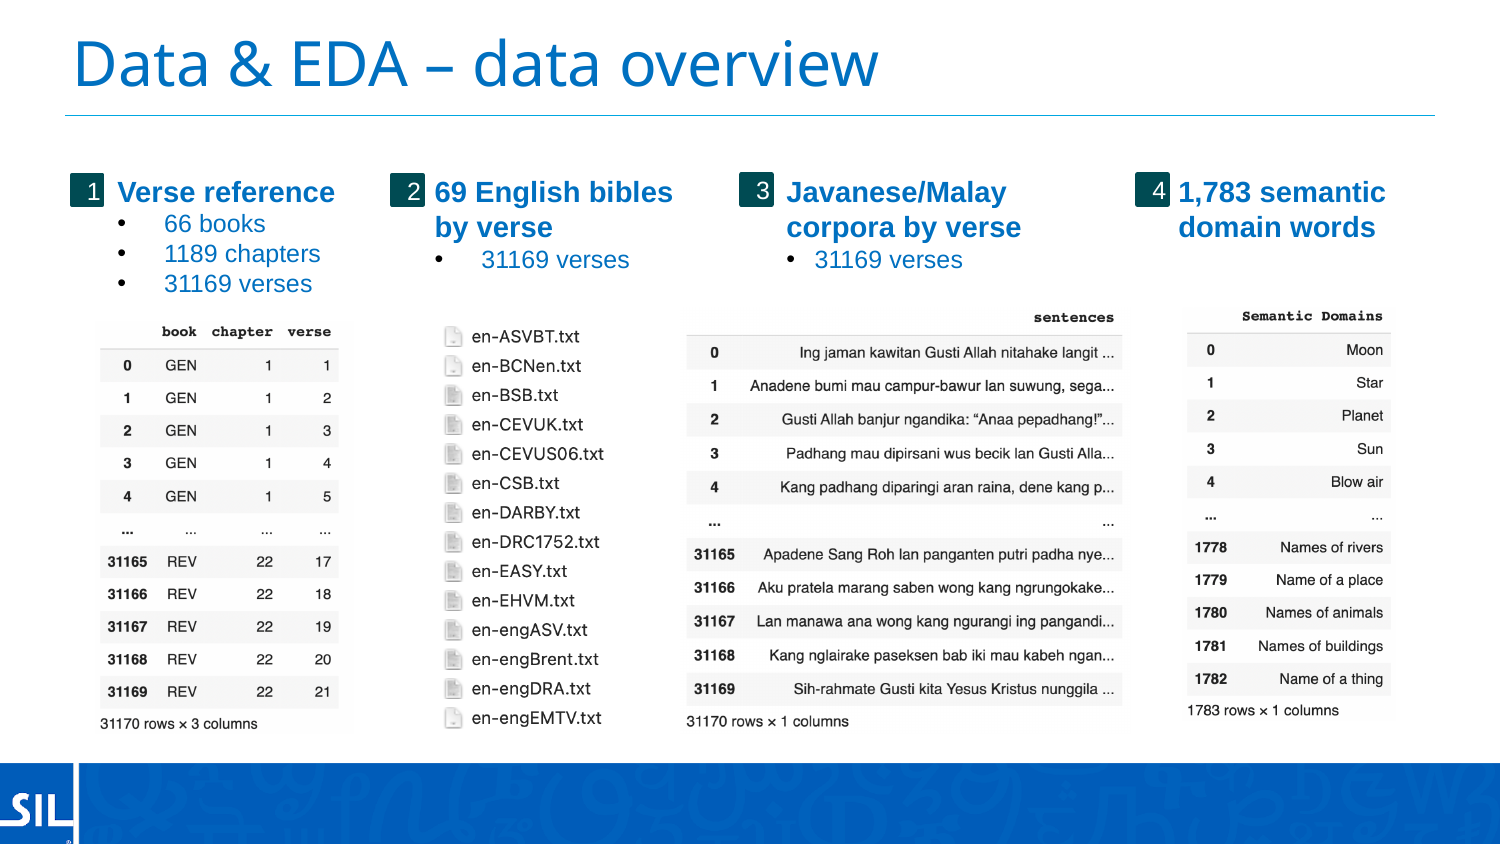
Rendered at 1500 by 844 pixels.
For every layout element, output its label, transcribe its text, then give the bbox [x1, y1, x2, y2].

picture [0, 763, 1500, 844]
picture [1182, 307, 1396, 721]
text_box 1 [70, 173, 104, 207]
picture [434, 321, 626, 734]
text_box 2 [390, 173, 425, 207]
text_box Javanese/Malay corpora by verse 31169 verses [771, 166, 1053, 305]
text_box 4 [1135, 172, 1170, 207]
picture [679, 306, 1131, 734]
picture [94, 321, 354, 734]
title Data & EDA – data overview [57, 8, 1428, 103]
text_box 69 English bibles by verse 31169 verses [419, 166, 726, 281]
text_box Verse reference 66 books 1189 chapters 31169 verses [102, 165, 376, 306]
text_box 3 [739, 172, 774, 207]
text_box 1,783 semantic domain words [1163, 166, 1428, 321]
